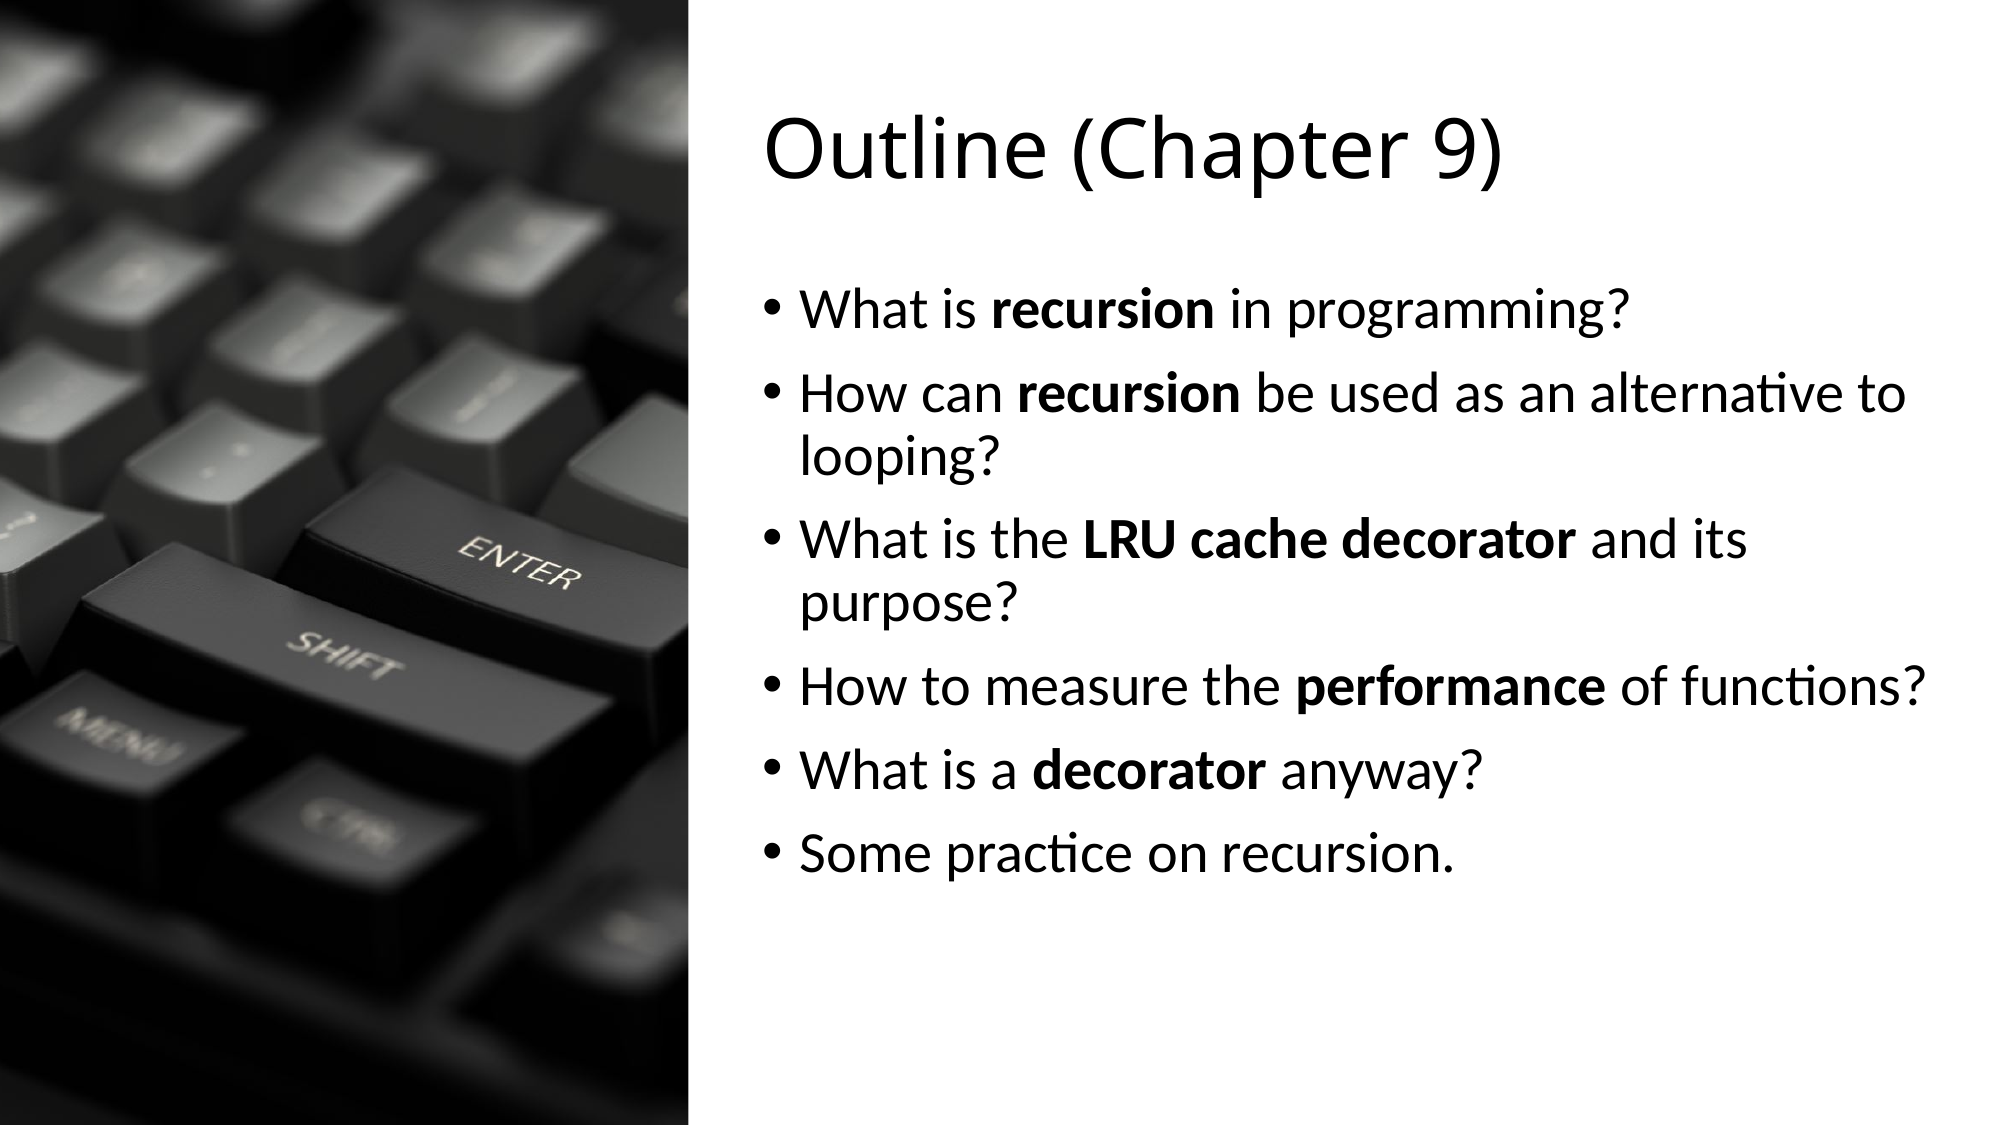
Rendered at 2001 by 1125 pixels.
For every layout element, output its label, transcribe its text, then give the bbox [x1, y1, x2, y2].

picture [0, 0, 689, 1125]
list What is recursion in programming? How can recursion be used as an alternative to looping? What is the LRU cache decorator and its purpose? How to measure the performance of functions? What is a decorator anyway? Some practice on recursion. [746, 270, 1955, 1092]
title Outline (Chapter 9) [746, 66, 1863, 205]
